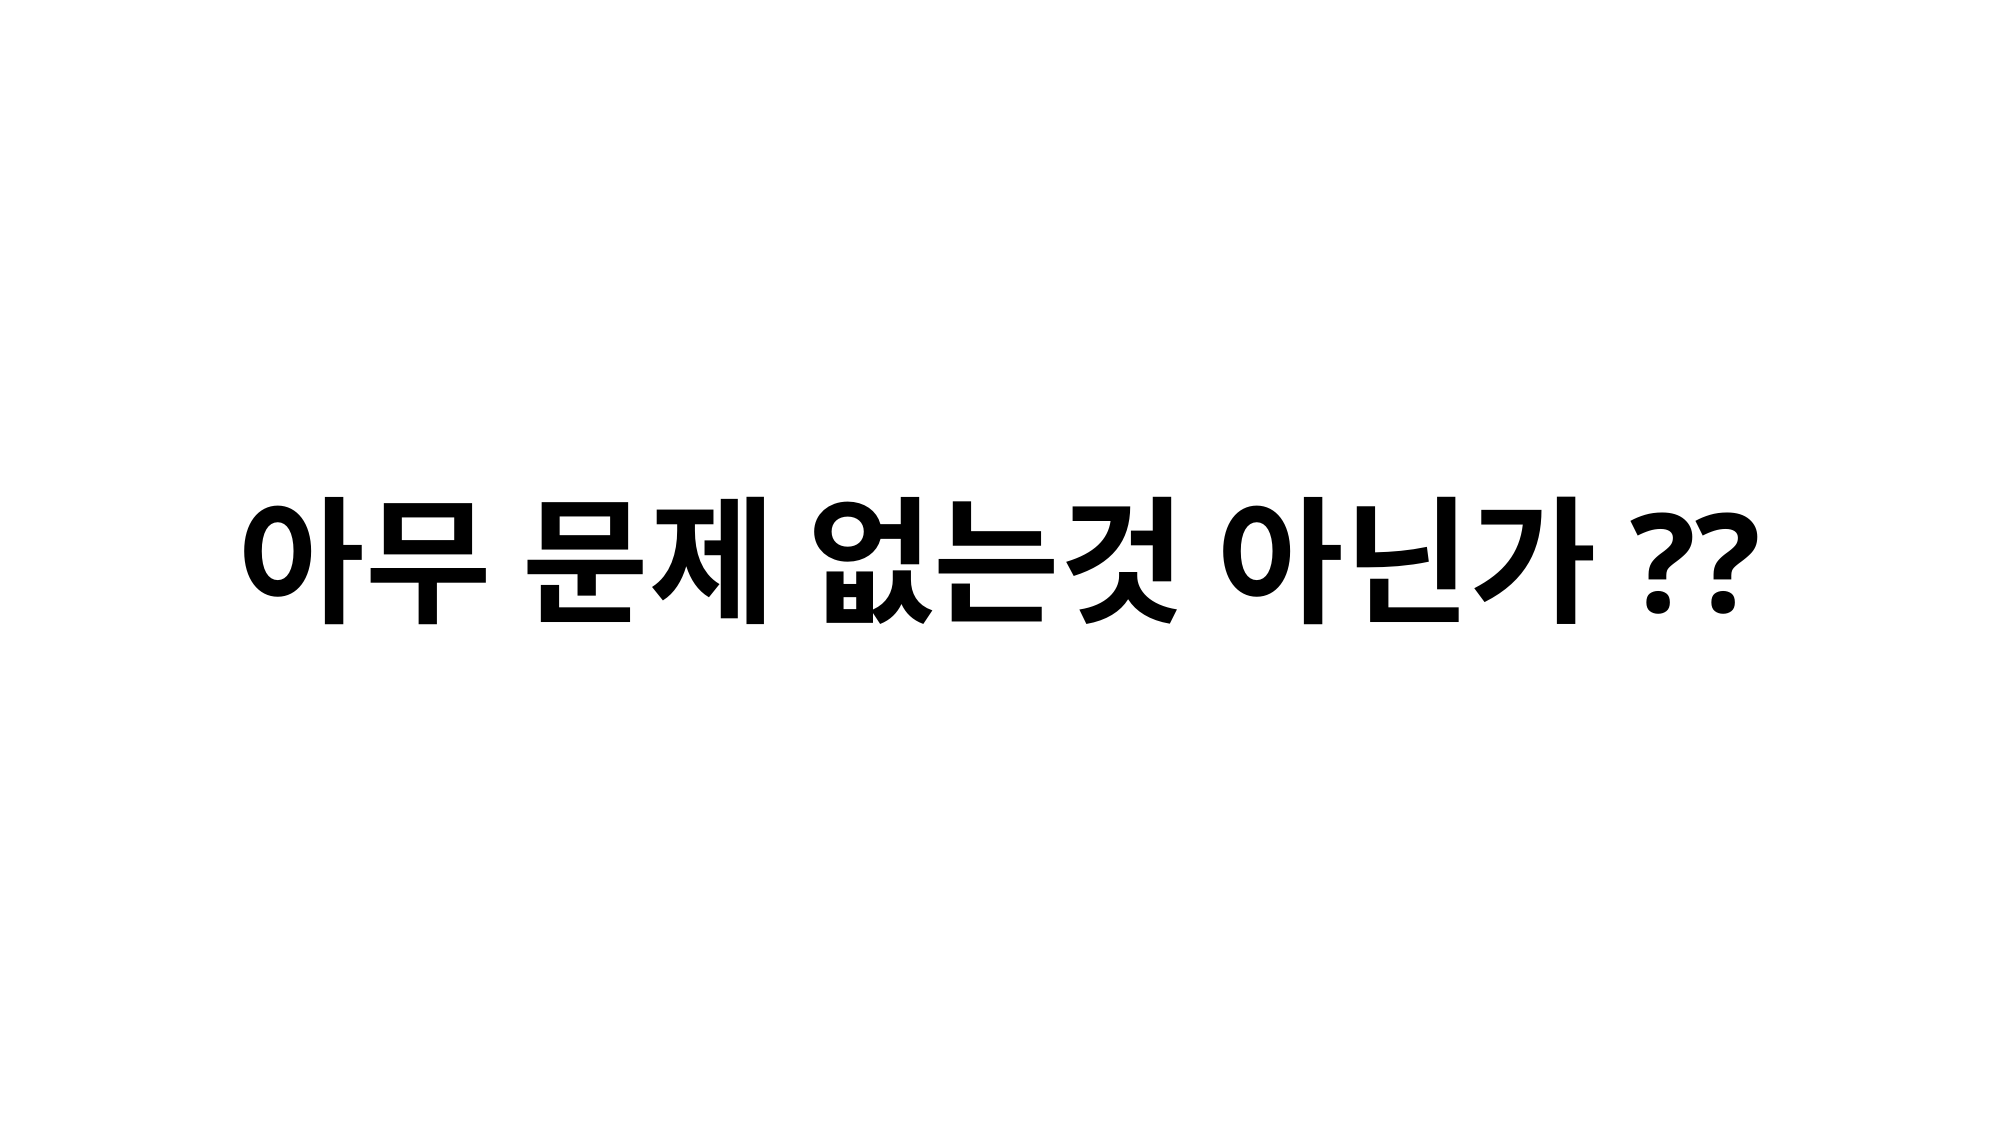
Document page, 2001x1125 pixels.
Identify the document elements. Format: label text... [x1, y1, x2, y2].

text_box 아무 문제 없는것 아닌가?? [231, 467, 1769, 648]
